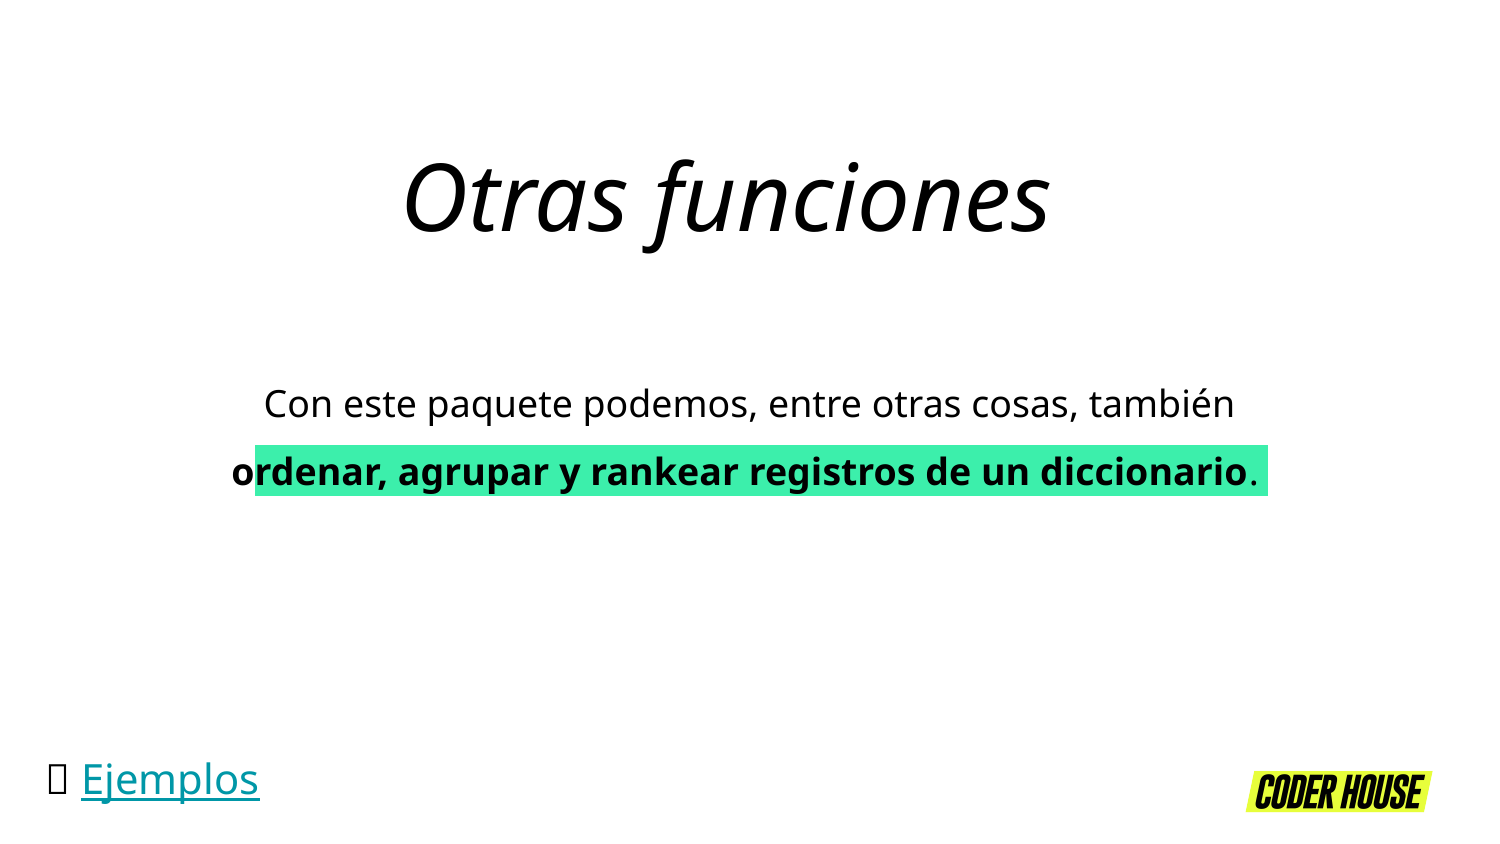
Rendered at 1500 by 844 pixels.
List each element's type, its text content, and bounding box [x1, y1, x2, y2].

picture [1241, 764, 1437, 819]
text_box Otras funciones [274, 122, 1204, 286]
text_box [139, 256, 1361, 532]
text_box Con este paquete podemos, entre otras cosas, también ordenar, agrupar y rankear registros de un diccionario. [171, 342, 1329, 532]
text_box 👀 Ejemplos [30, 737, 523, 825]
